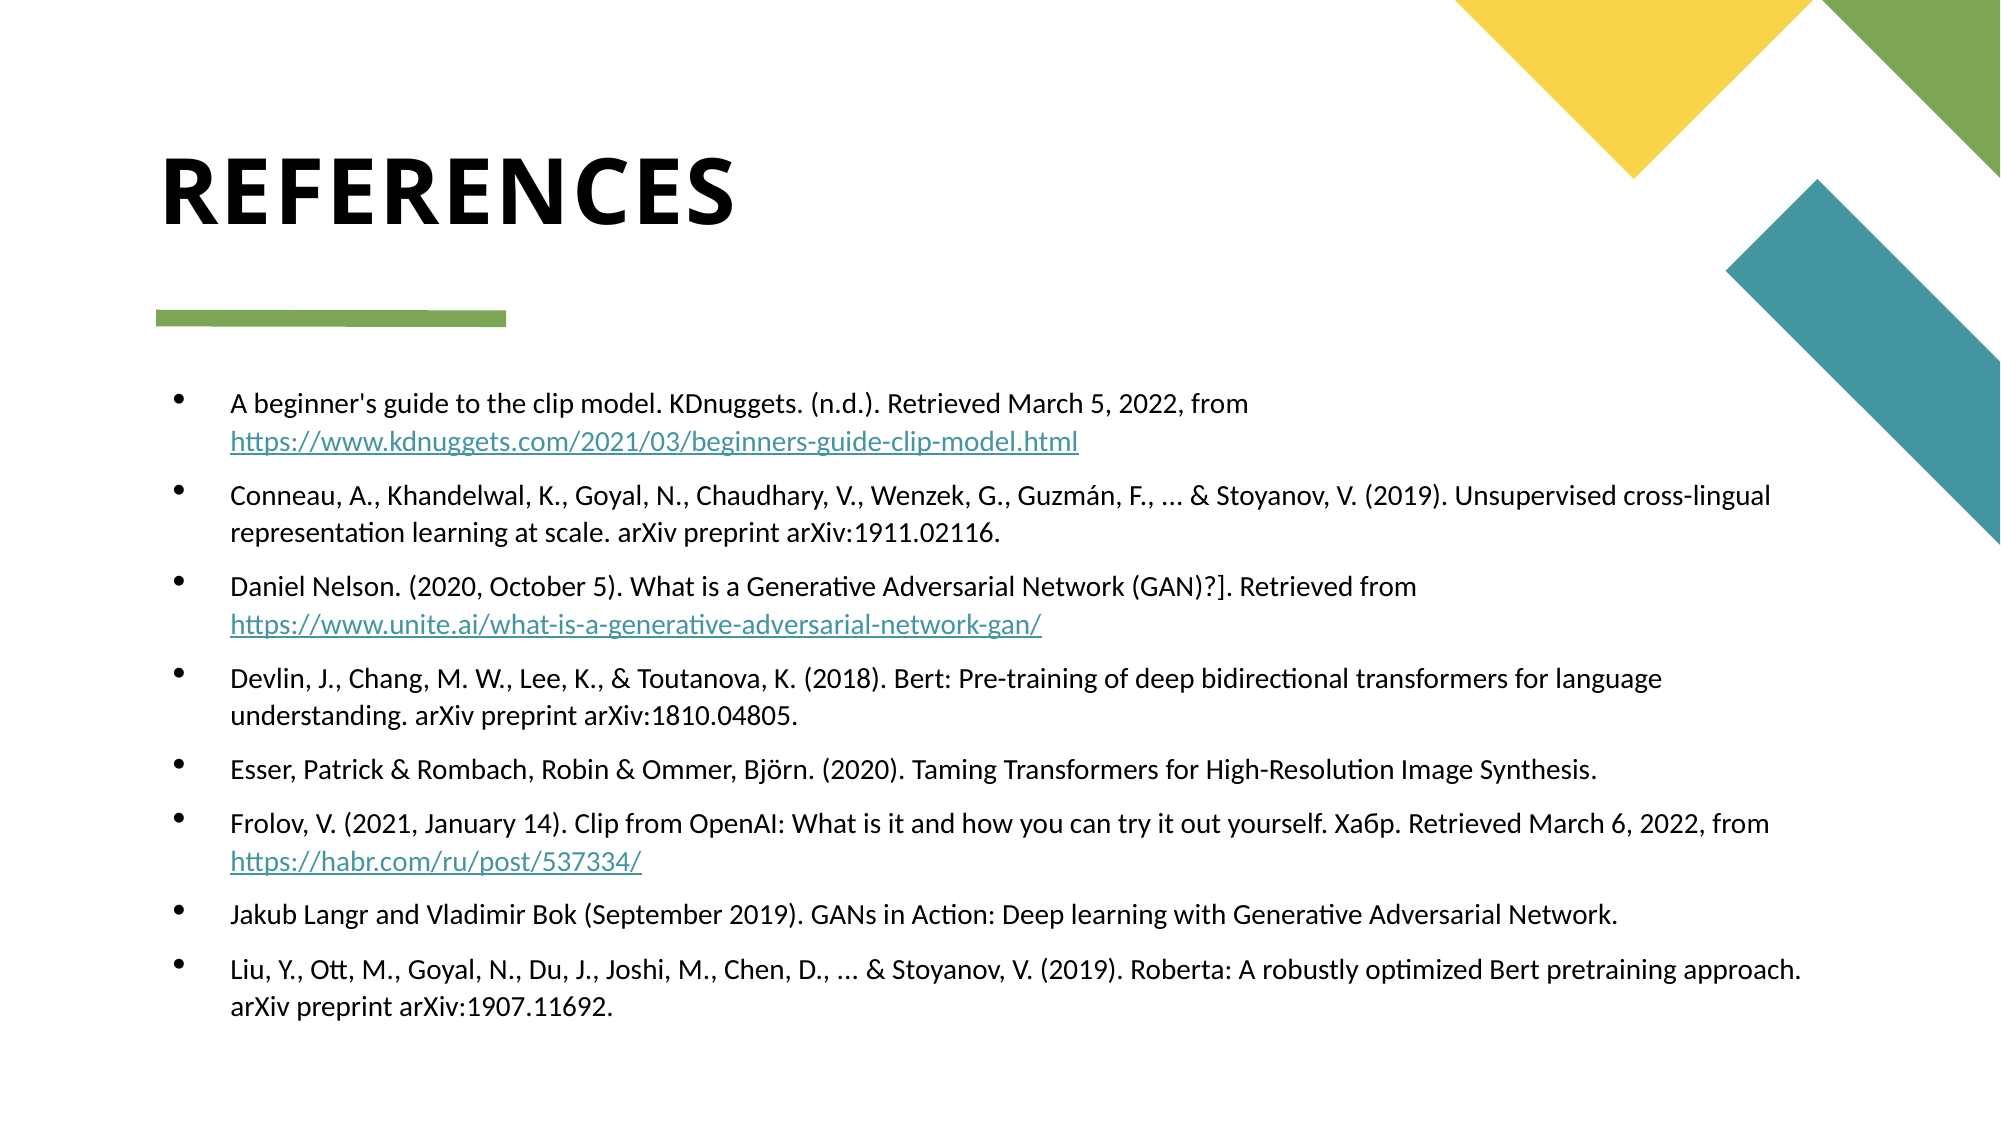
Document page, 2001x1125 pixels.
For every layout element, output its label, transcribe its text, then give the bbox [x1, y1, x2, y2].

title REFERENCES [158, 144, 969, 245]
text_box A beginner's guide to the clip model. KDnuggets. (n.d.). Retrieved March 5, 2022, from https://www.kdnuggets.com/2021/03/beginners-guide-clip-model.html Conneau, A., Khandelwal, K., Goyal, N., Chaudhary, V., Wenzek, G., Guzmán, F., ... & Stoyanov, V. (2019). Unsupervised cross-lingual representation learning at scale. arXiv preprint arXiv:1911.02116. Daniel Nelson. (2020, October 5). What is a Generative Adversarial Network (GAN)?]. Retrieved from https://www.unite.ai/what-is-a-generative-adversarial-network-gan/ Devlin, J., Chang, M. W., Lee, K., & Toutanova, K. (2018). Bert: Pre-training of deep bidirectional transformers for language understanding. arXiv preprint arXiv:1810.04805. Esser, Patrick & Rombach, Robin & Ommer, Björn. (2020). Taming Transformers for High-Resolution Image Synthesis. Frolov, V. (2021, January 14). Clip from OpenAI: What is it and how you can try it out yourself. Хабр. Retrieved March 6, 2022, from https://habr.com/ru/post/537334/ Jakub Langr and Vladimir Bok (September 2019). GANs in Action: Deep learning with Generative Adversarial Network. Liu, Y., Ott, M., Goyal, N., Du, J., Joshi, M., Chen, D., ... & Stoyanov, V. (2019). Roberta: A robustly optimized Bert pretraining approach. arXiv preprint arXiv:1907.11692. [159, 374, 1844, 1125]
